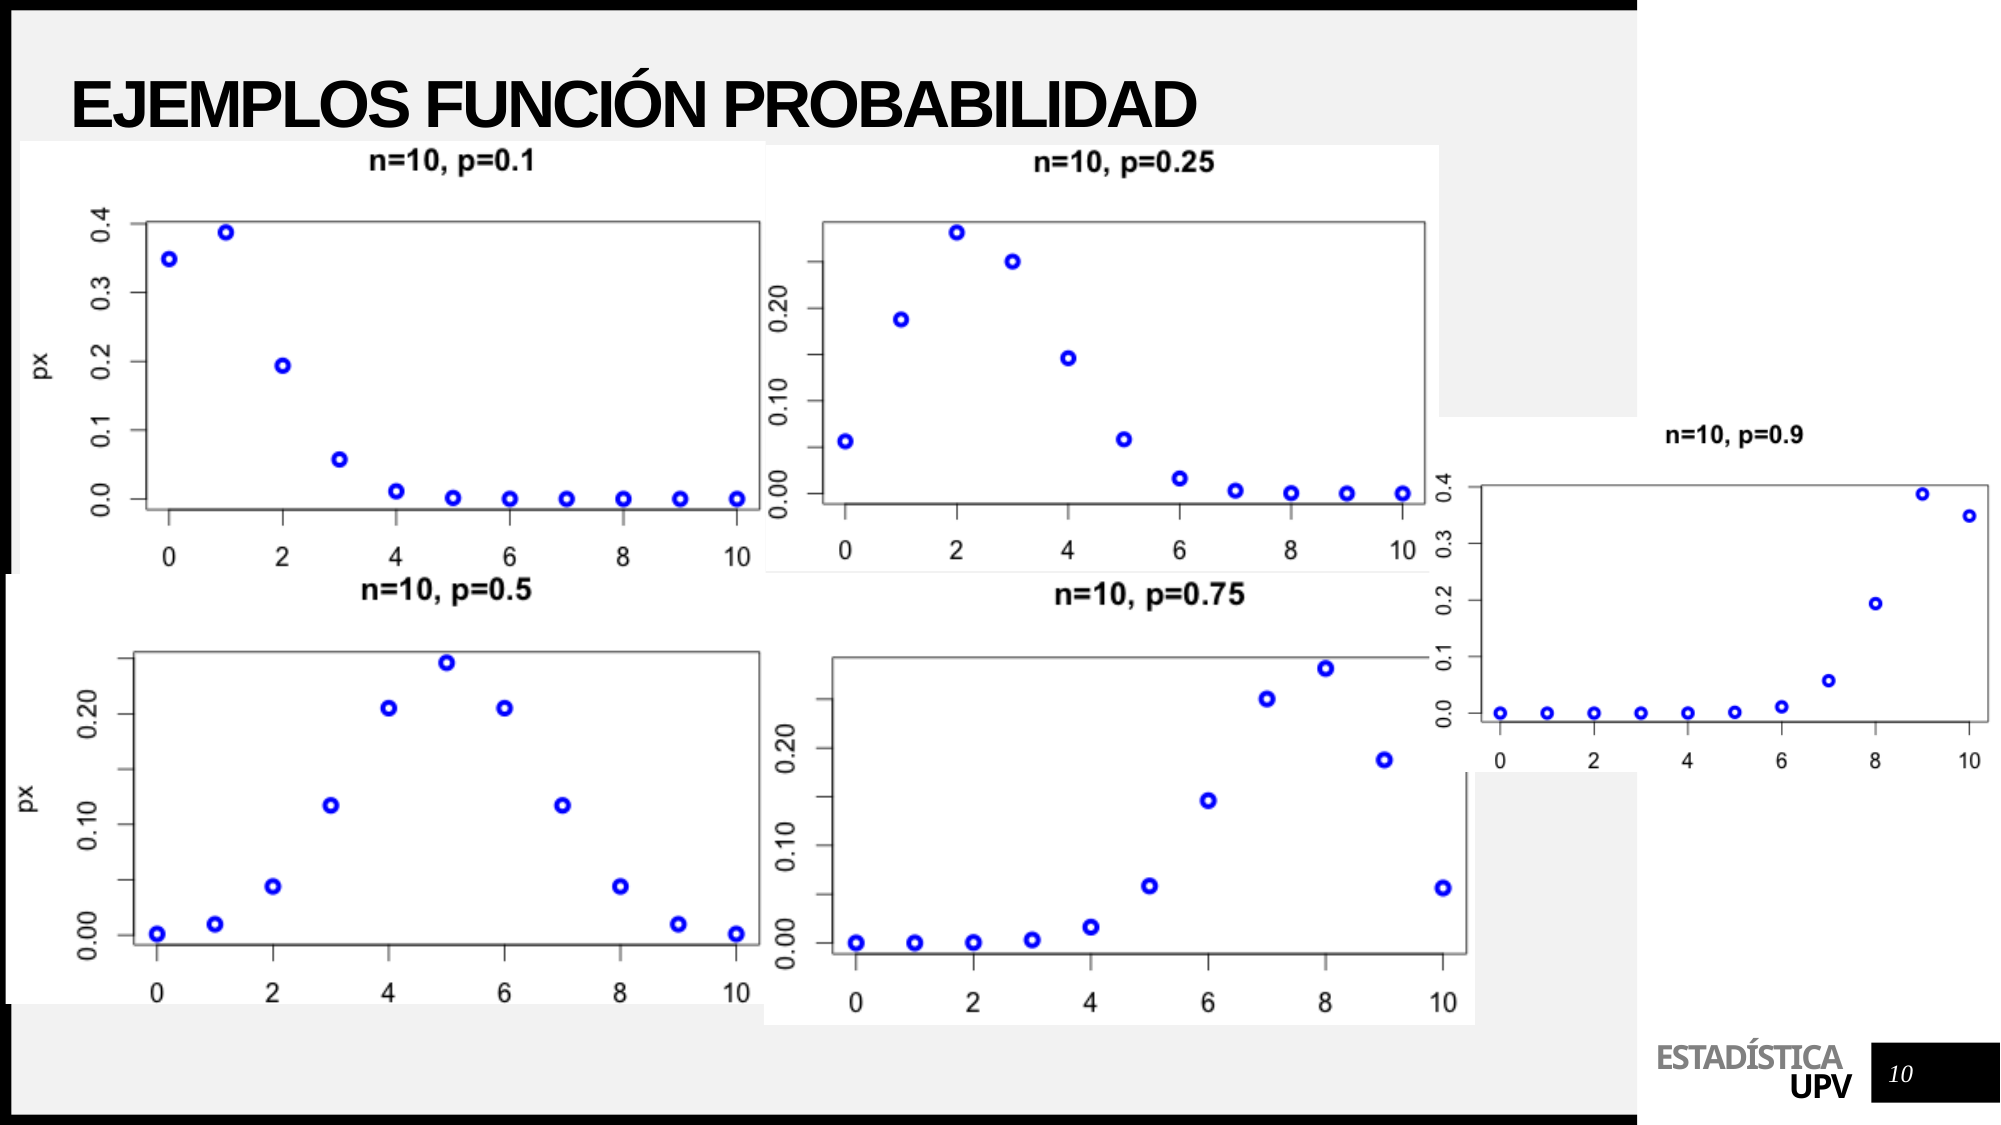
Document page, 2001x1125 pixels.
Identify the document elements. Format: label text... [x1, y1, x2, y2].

title Ejemplos función probabilidad [70, 70, 1580, 142]
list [1429, 417, 1997, 772]
picture [5, 141, 1475, 1025]
slide_number 10 [1877, 1050, 1924, 1096]
